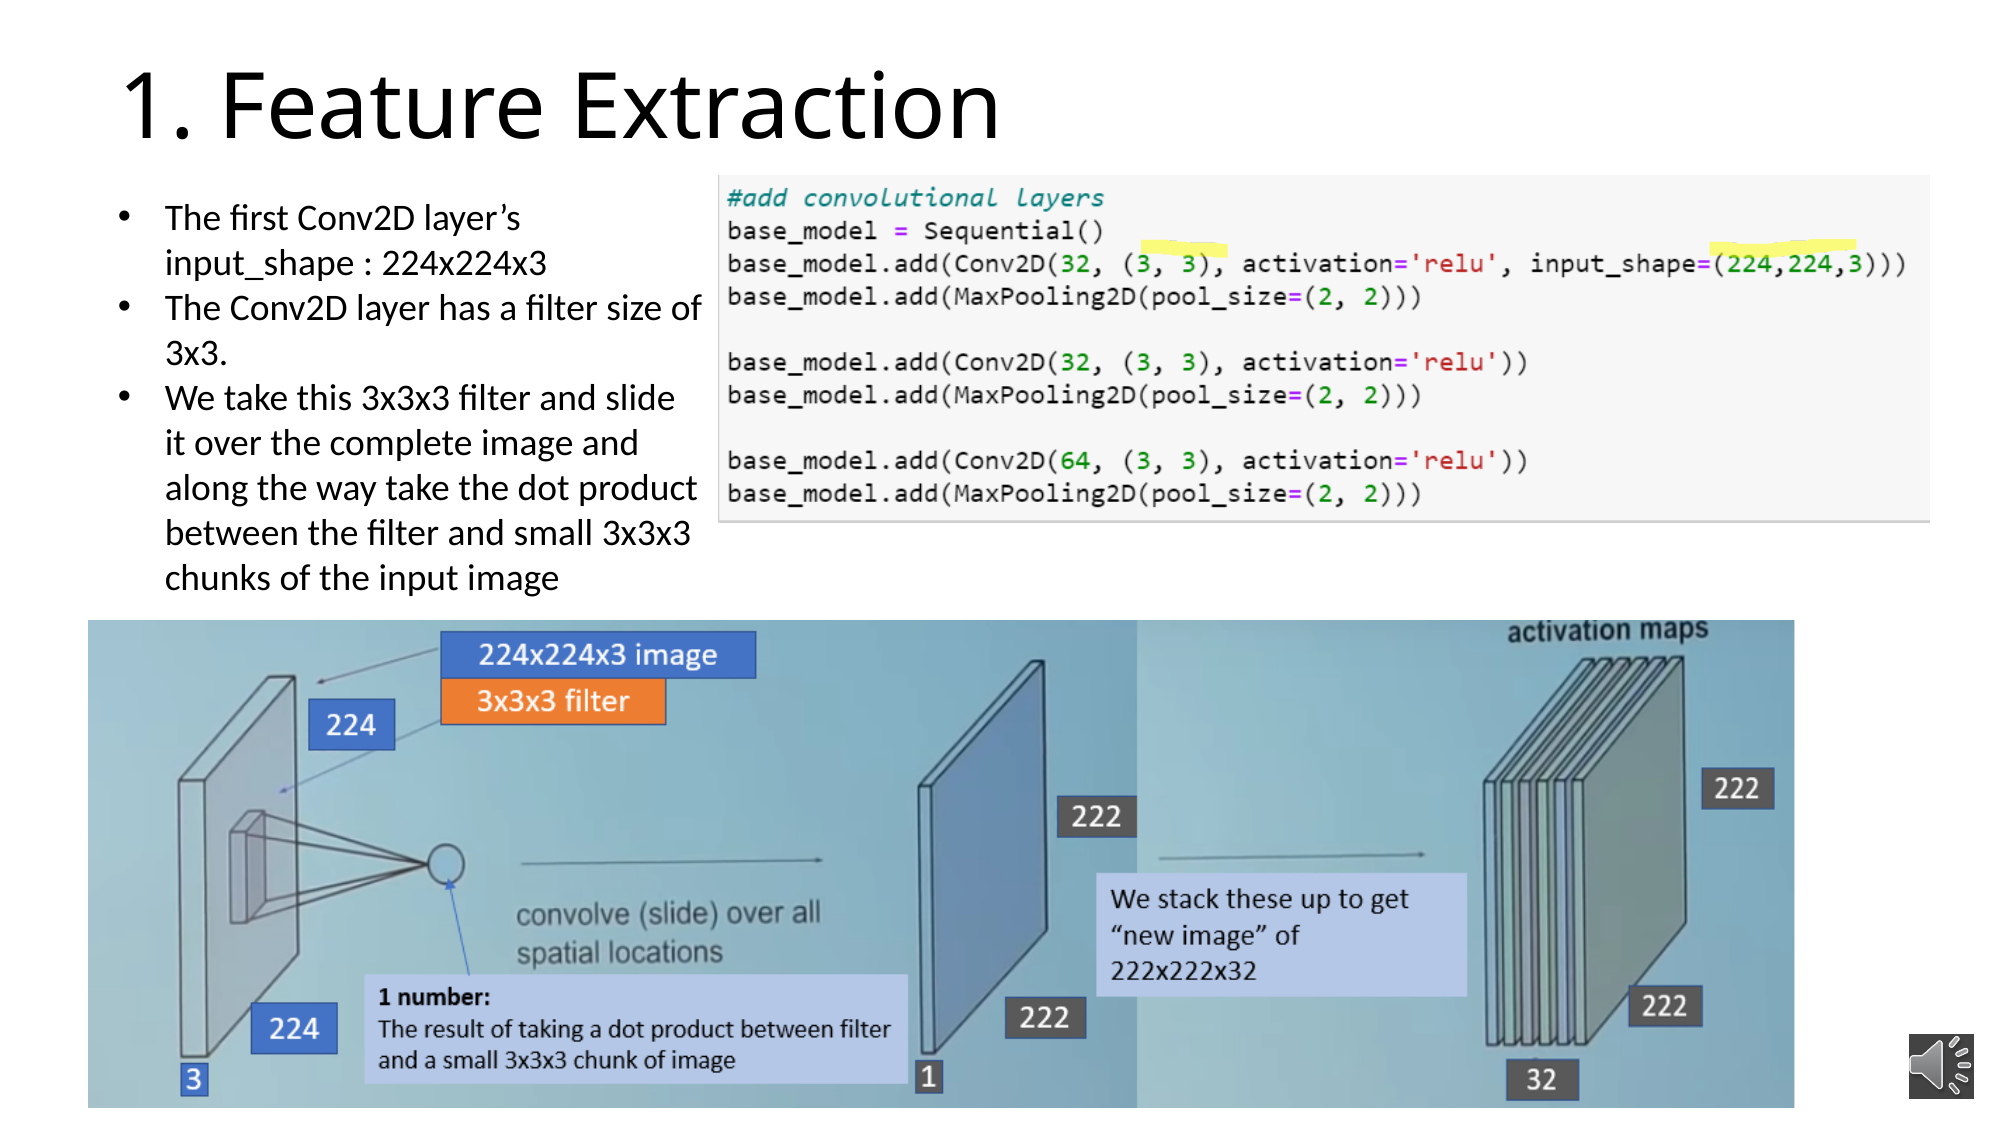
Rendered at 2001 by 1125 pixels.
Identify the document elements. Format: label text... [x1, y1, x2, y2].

text_box The first Conv2D layer’s input_shape : 224x224x3 The Conv2D layer has a filter size of 3x3. We take this 3x3x3 filter and slide it over the complete image and along the way take the dot product between the filter and small 3x3x3 chunks of the input image [103, 185, 719, 606]
picture [718, 175, 1930, 523]
title 1. Feature Extraction [103, 0, 1829, 185]
picture [88, 620, 1796, 1108]
picture [1908, 1033, 1975, 1100]
